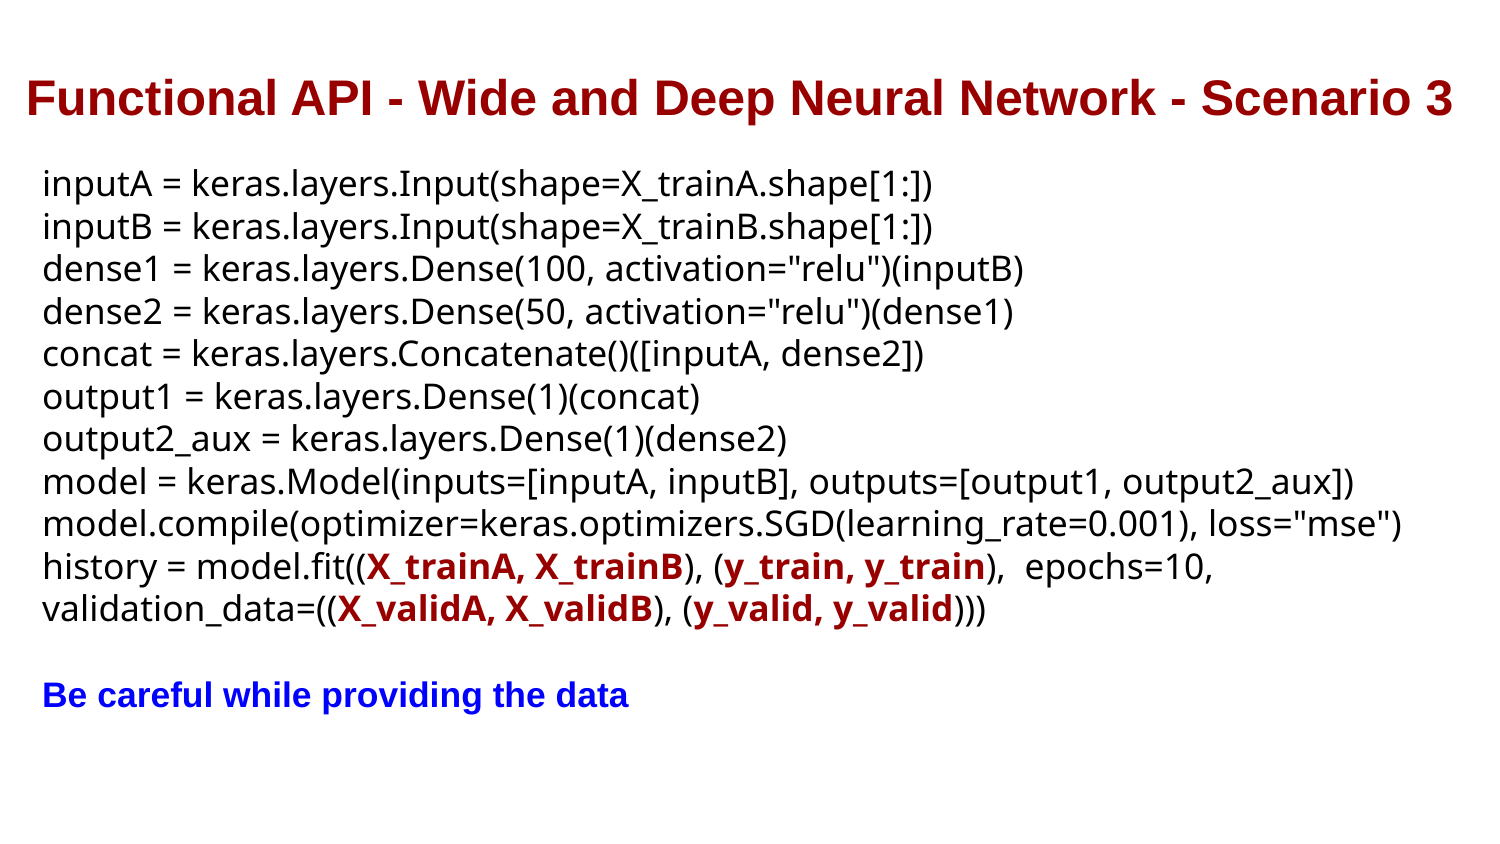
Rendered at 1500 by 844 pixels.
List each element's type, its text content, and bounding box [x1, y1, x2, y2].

text_box inputA = keras.layers.Input(shape=X_trainA.shape[1:]) inputB = keras.layers.Input(shape=X_trainB.shape[1:]) dense1 = keras.layers.Dense(100, activation="relu")(inputB) dense2 = keras.layers.Dense(50, activation="relu")(dense1) concat = keras.layers.Concatenate()([inputA, dense2]) output1 = keras.layers.Dense(1)(concat) output2_aux = keras.layers.Dense(1)(dense2) model = keras.Model(inputs=[inputA, inputB], outputs=[output1, output2_aux]) model.compile(optimizer=keras.optimizers.SGD(learning_rate=0.001), loss="mse") history = model.fit((X_trainA, X_trainB), (y_train, y_train), epochs=10, validation_data=((X_validA, X_validB), (y_valid, y_valid))) Be careful while providing the data [27, 146, 1486, 819]
text_box Functional API - Wide and Deep Neural Network - Scenario 3 [10, 50, 1486, 155]
